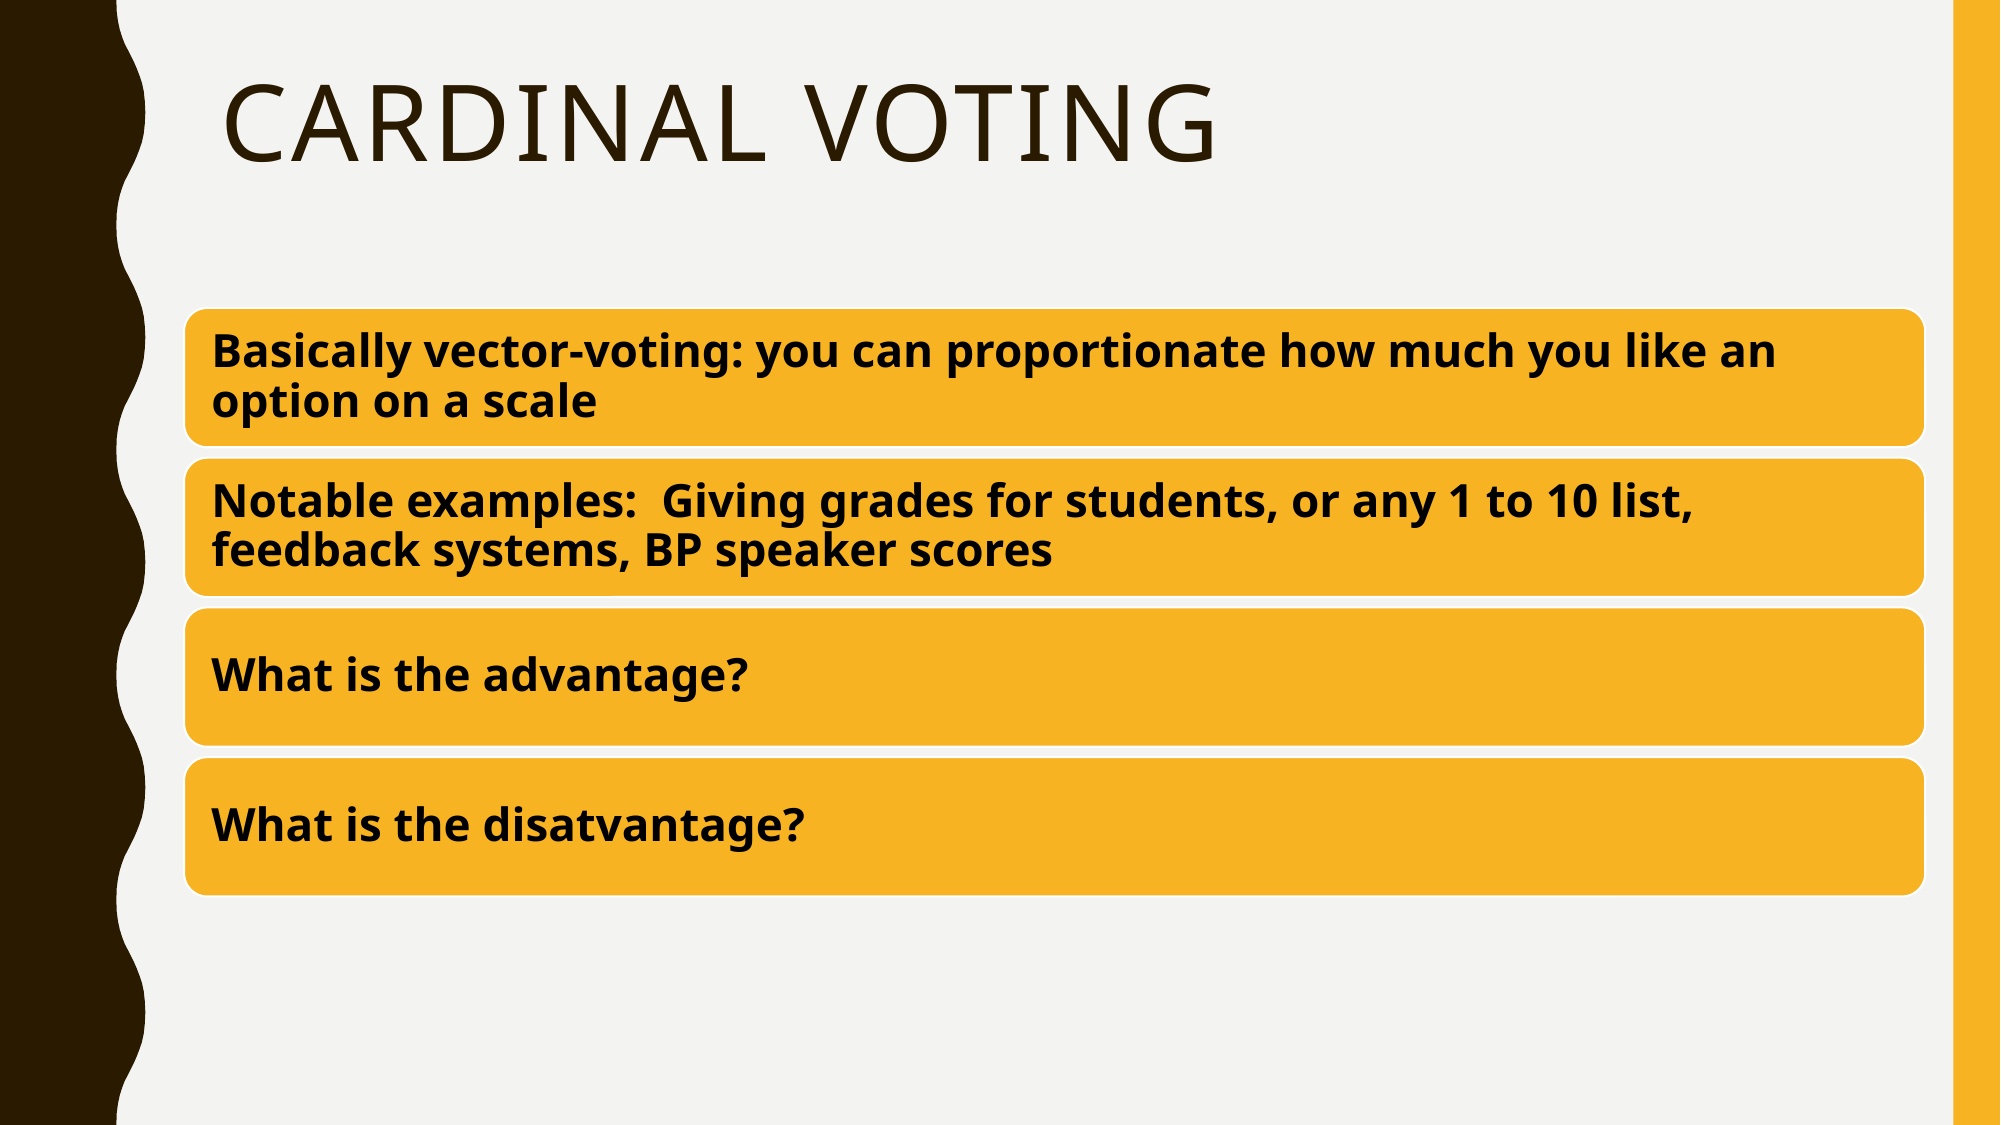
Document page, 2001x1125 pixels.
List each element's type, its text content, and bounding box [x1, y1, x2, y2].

title Cardinal voting [205, 62, 1875, 306]
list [184, 307, 1926, 897]
